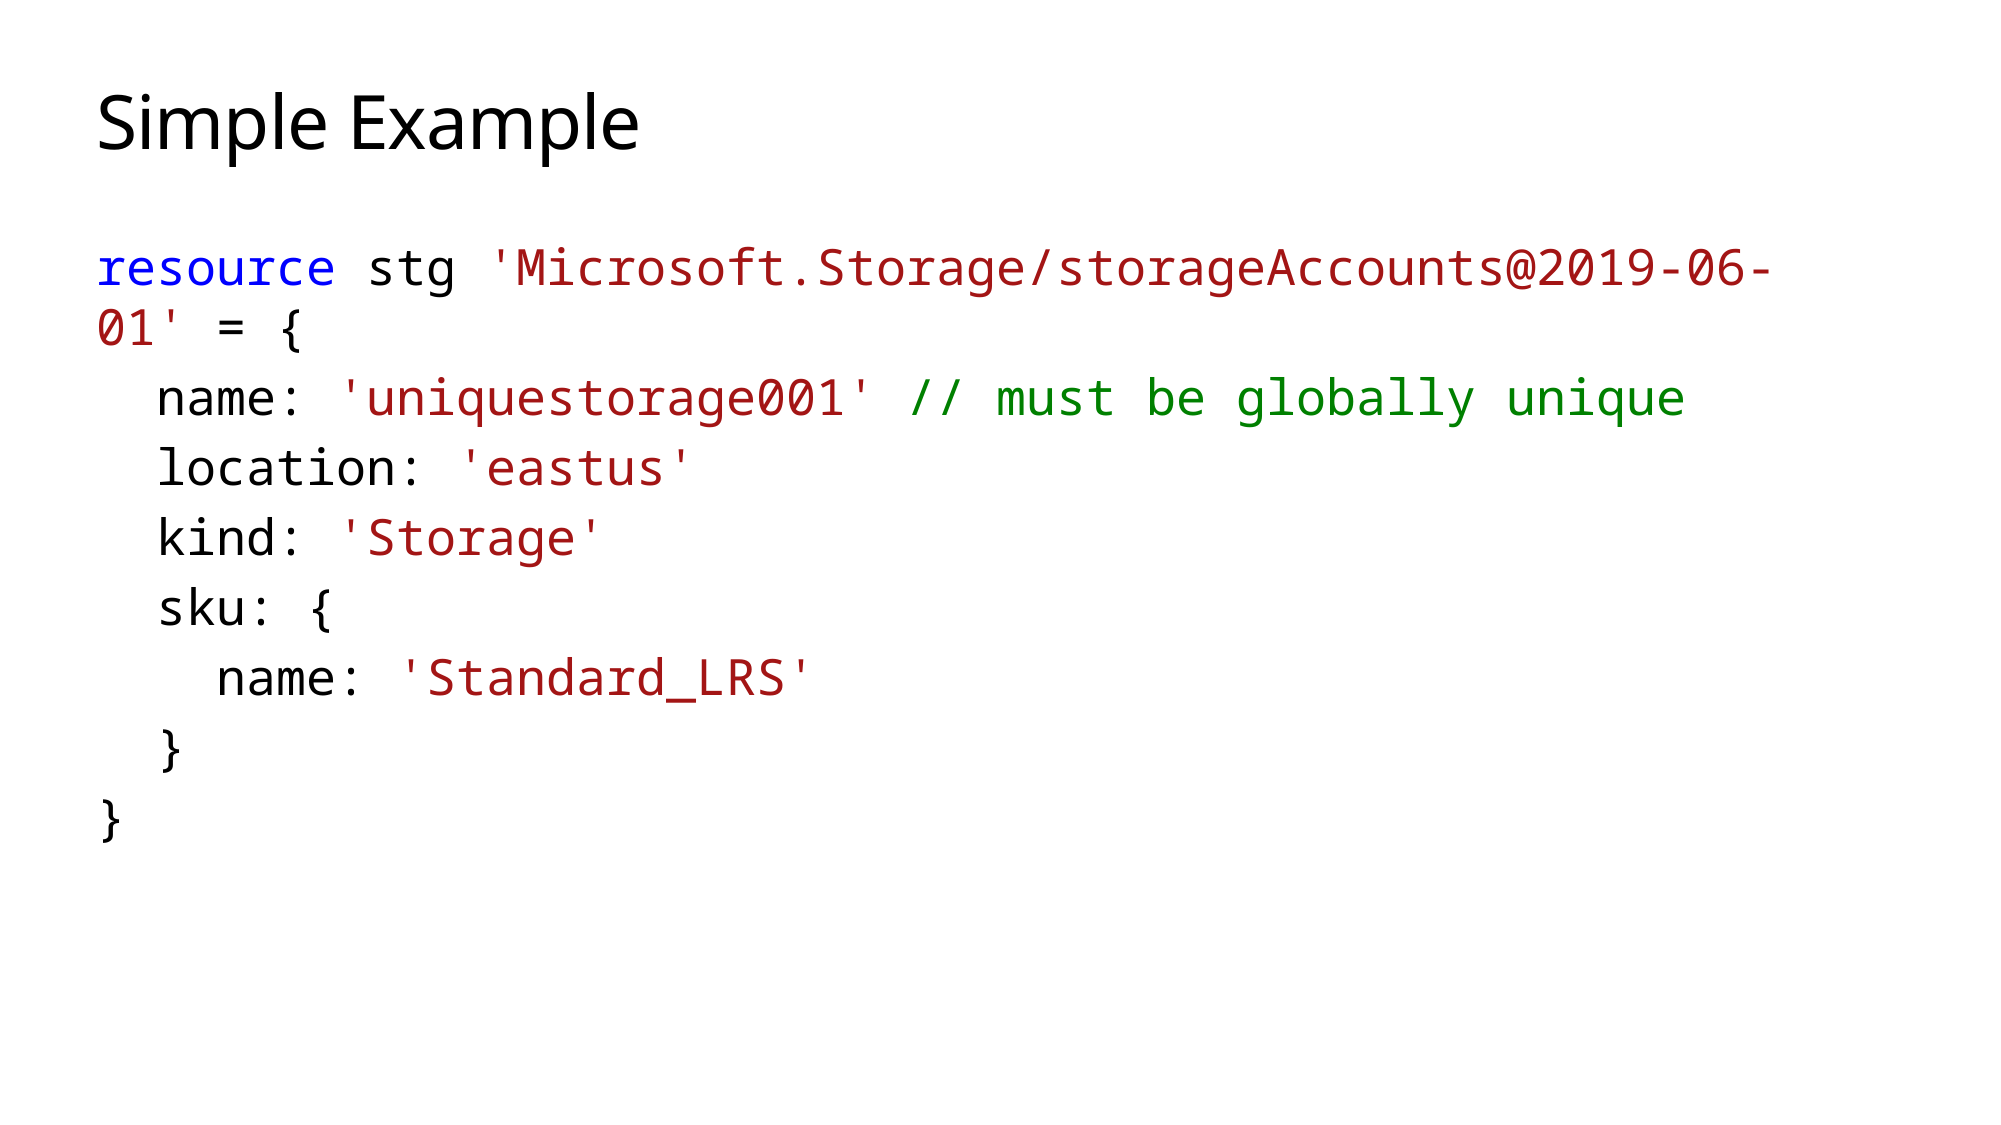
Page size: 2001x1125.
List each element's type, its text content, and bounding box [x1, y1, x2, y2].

title Simple Example [96, 75, 1904, 166]
list resource stg 'Microsoft.Storage/storageAccounts@2019-06-01' = { name: 'uniquestorage001' // must be globally unique location: 'eastus' kind: 'Storage' sku: { name: 'Standard_LRS' } } [96, 235, 1904, 806]
